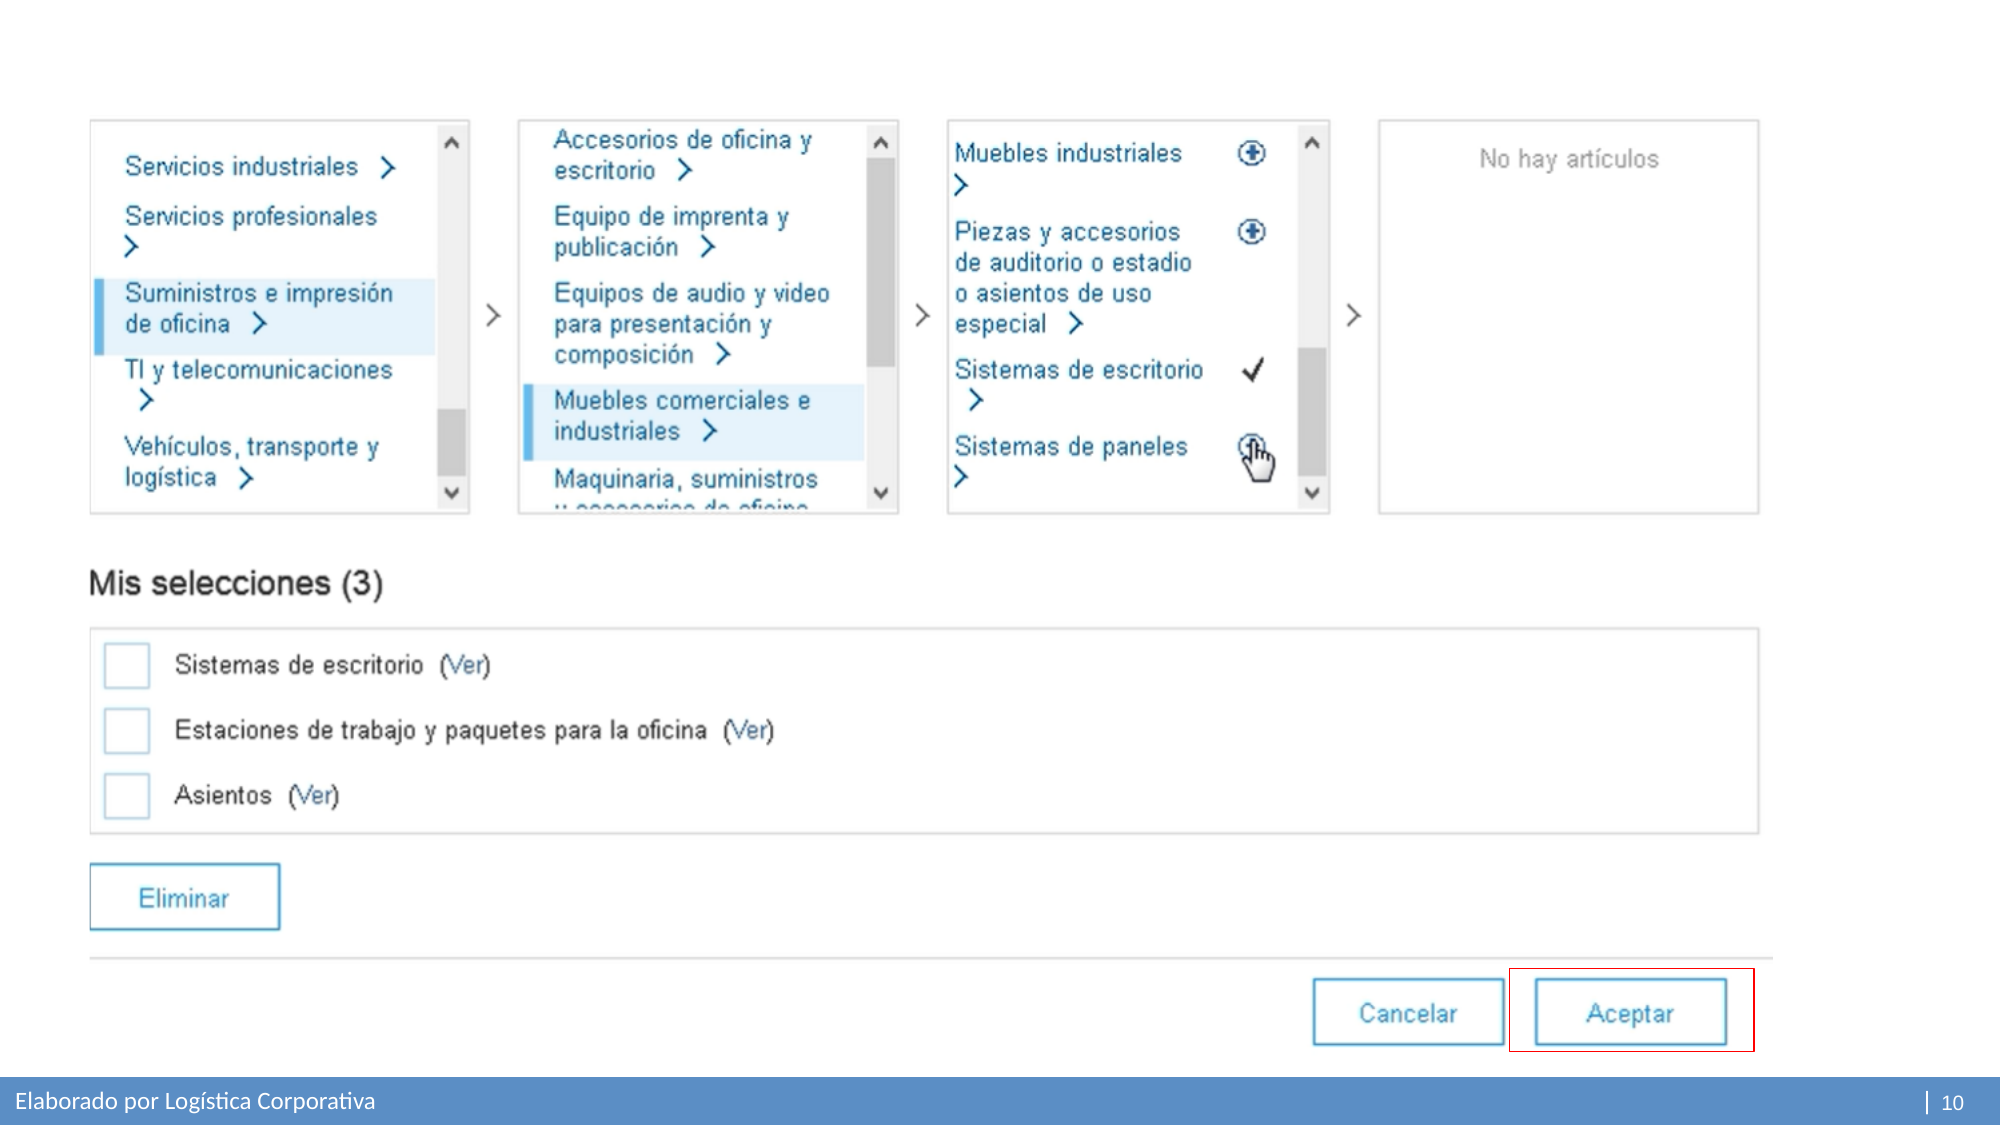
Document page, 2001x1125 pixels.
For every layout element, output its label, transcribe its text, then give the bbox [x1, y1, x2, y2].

picture [89, 114, 1774, 1074]
slide_number 10 [1940, 1089, 1985, 1116]
